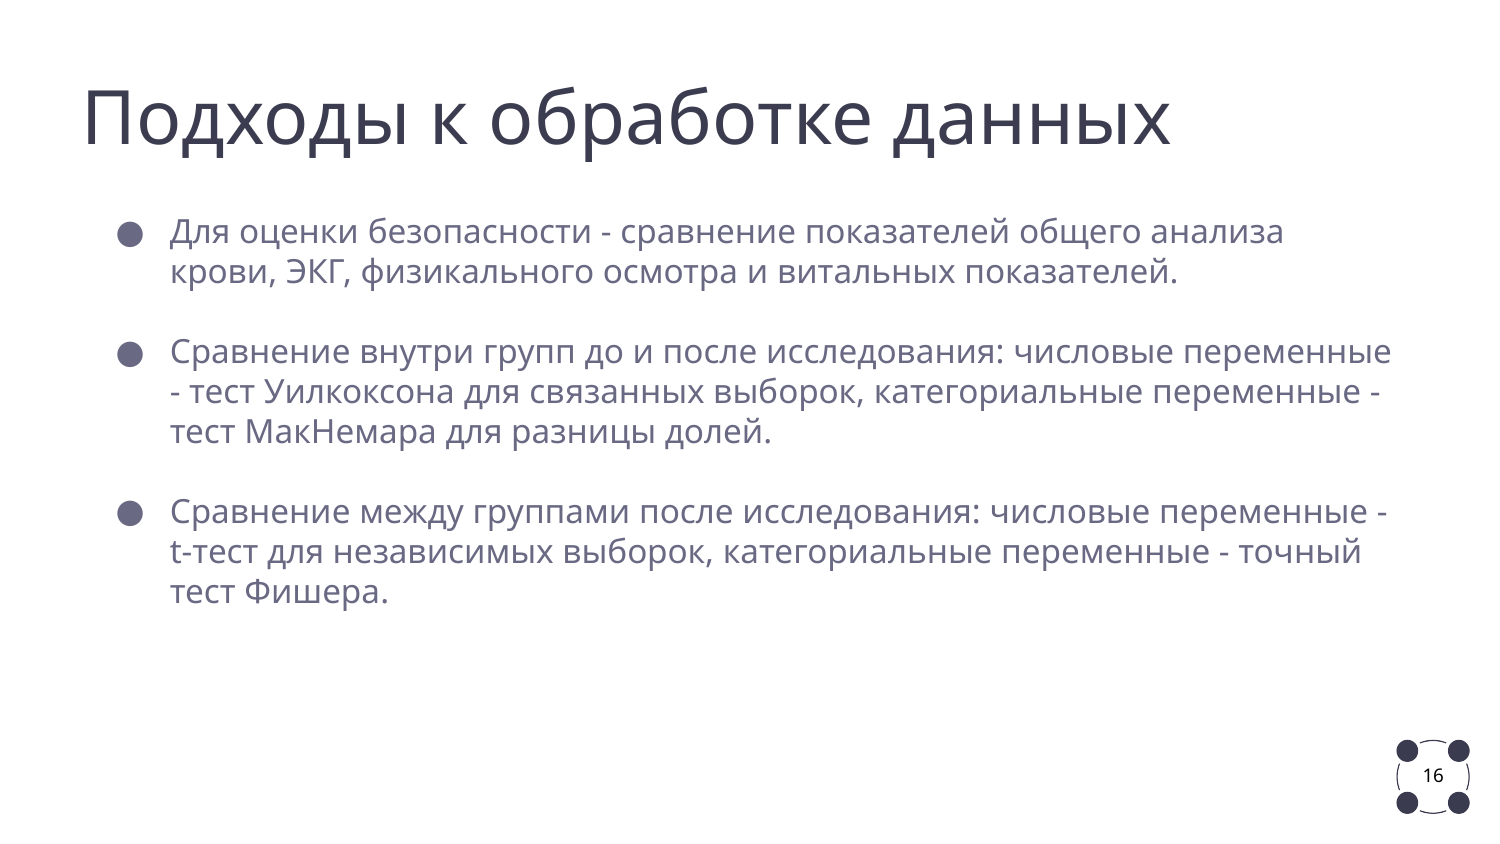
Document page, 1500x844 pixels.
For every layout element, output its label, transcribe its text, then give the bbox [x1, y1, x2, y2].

picture [1384, 727, 1483, 826]
text_box Для оценки безопасности - сравнение показателей общего анализа крови, ЭКГ, физикального осмотра и витальных показателей. Сравнение внутри групп до и после исследования: числовые переменные - тест Уилкоксона для связанных выборок, категориальные переменные - тест МакНемара для разницы долей. Сравнение между группами после исследования: числовые переменные - t-тест для независимых выборок, категориальные переменные - точный тест Фишера. [79, 195, 1413, 660]
text_box Подходы к обработке данных [78, 65, 1345, 163]
